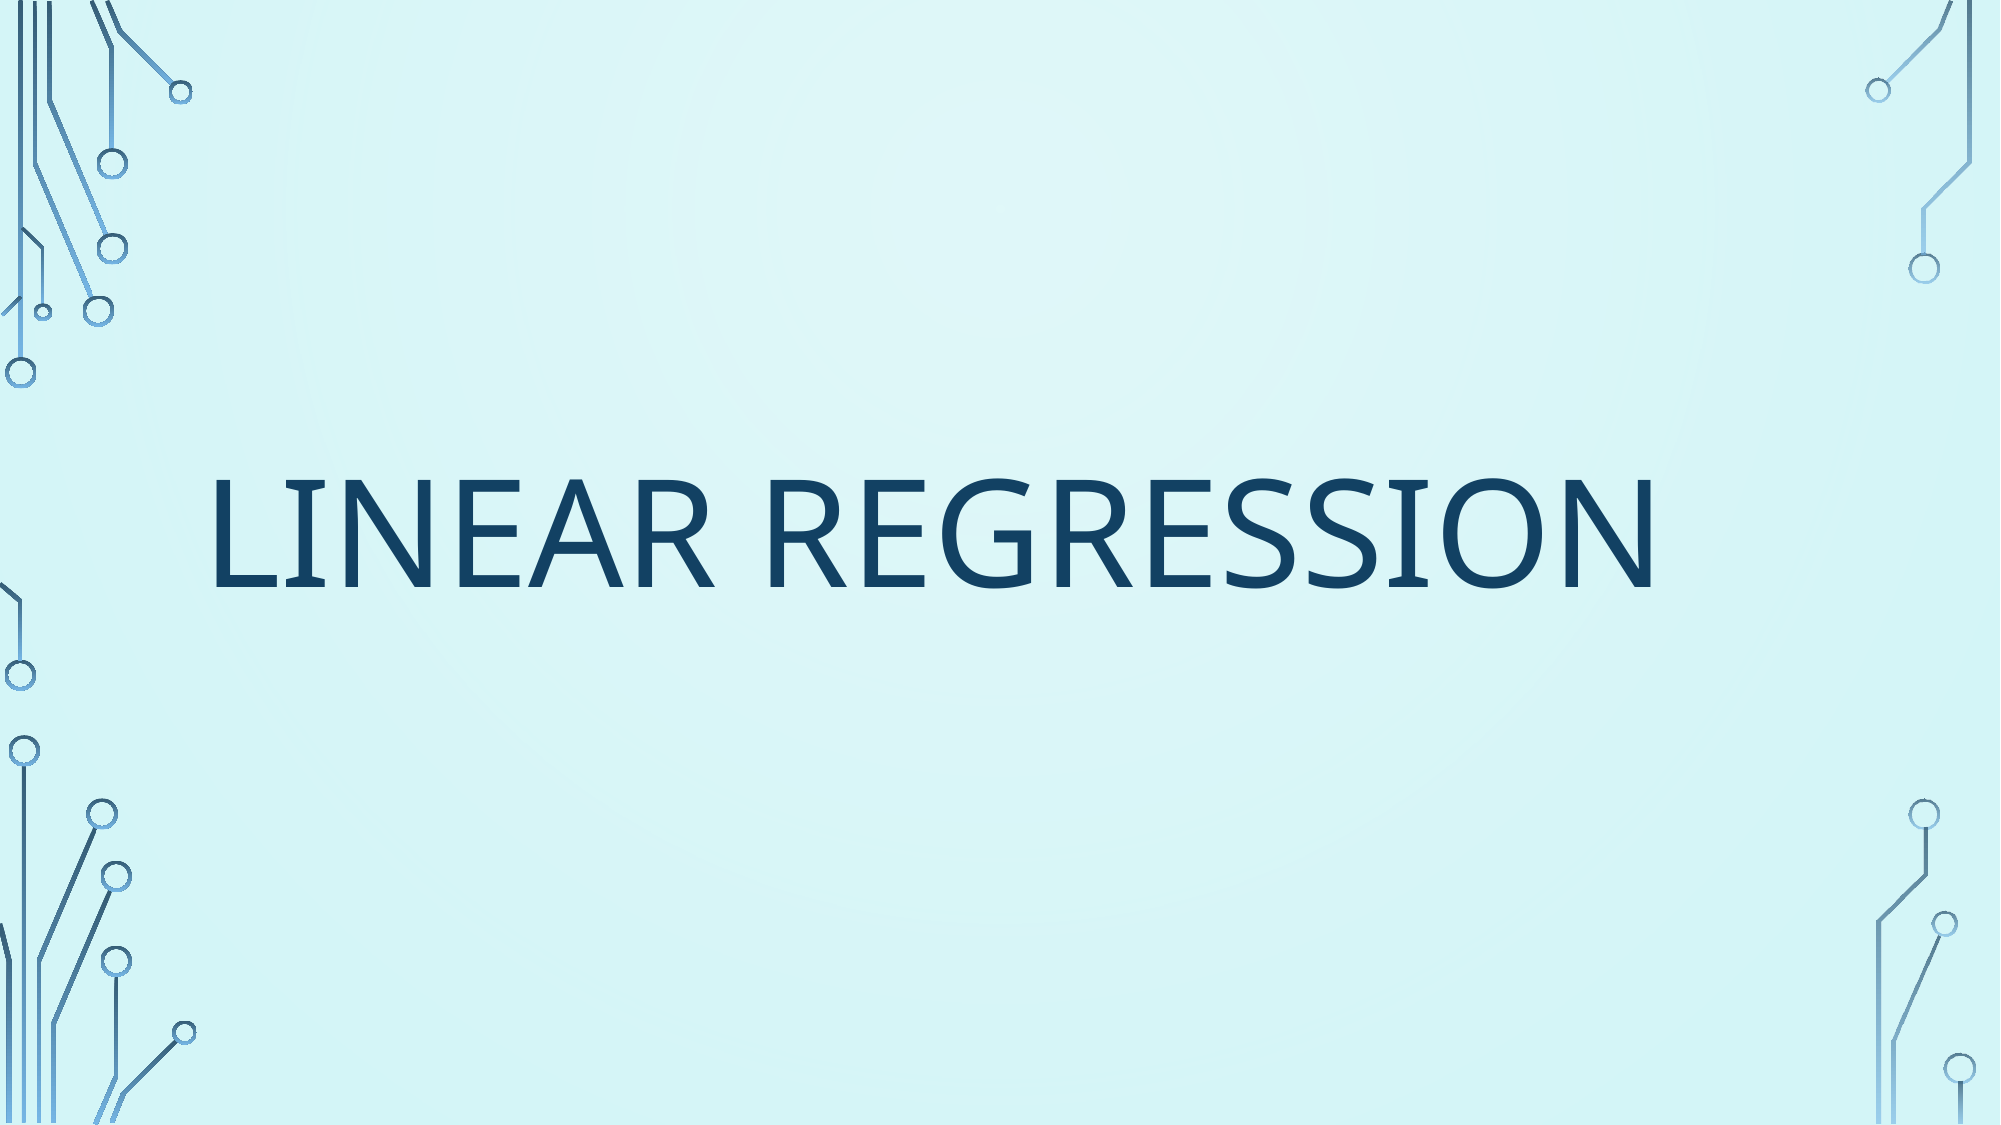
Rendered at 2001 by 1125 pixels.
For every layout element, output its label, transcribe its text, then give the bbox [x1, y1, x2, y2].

title Linear Regression [187, 101, 1813, 977]
